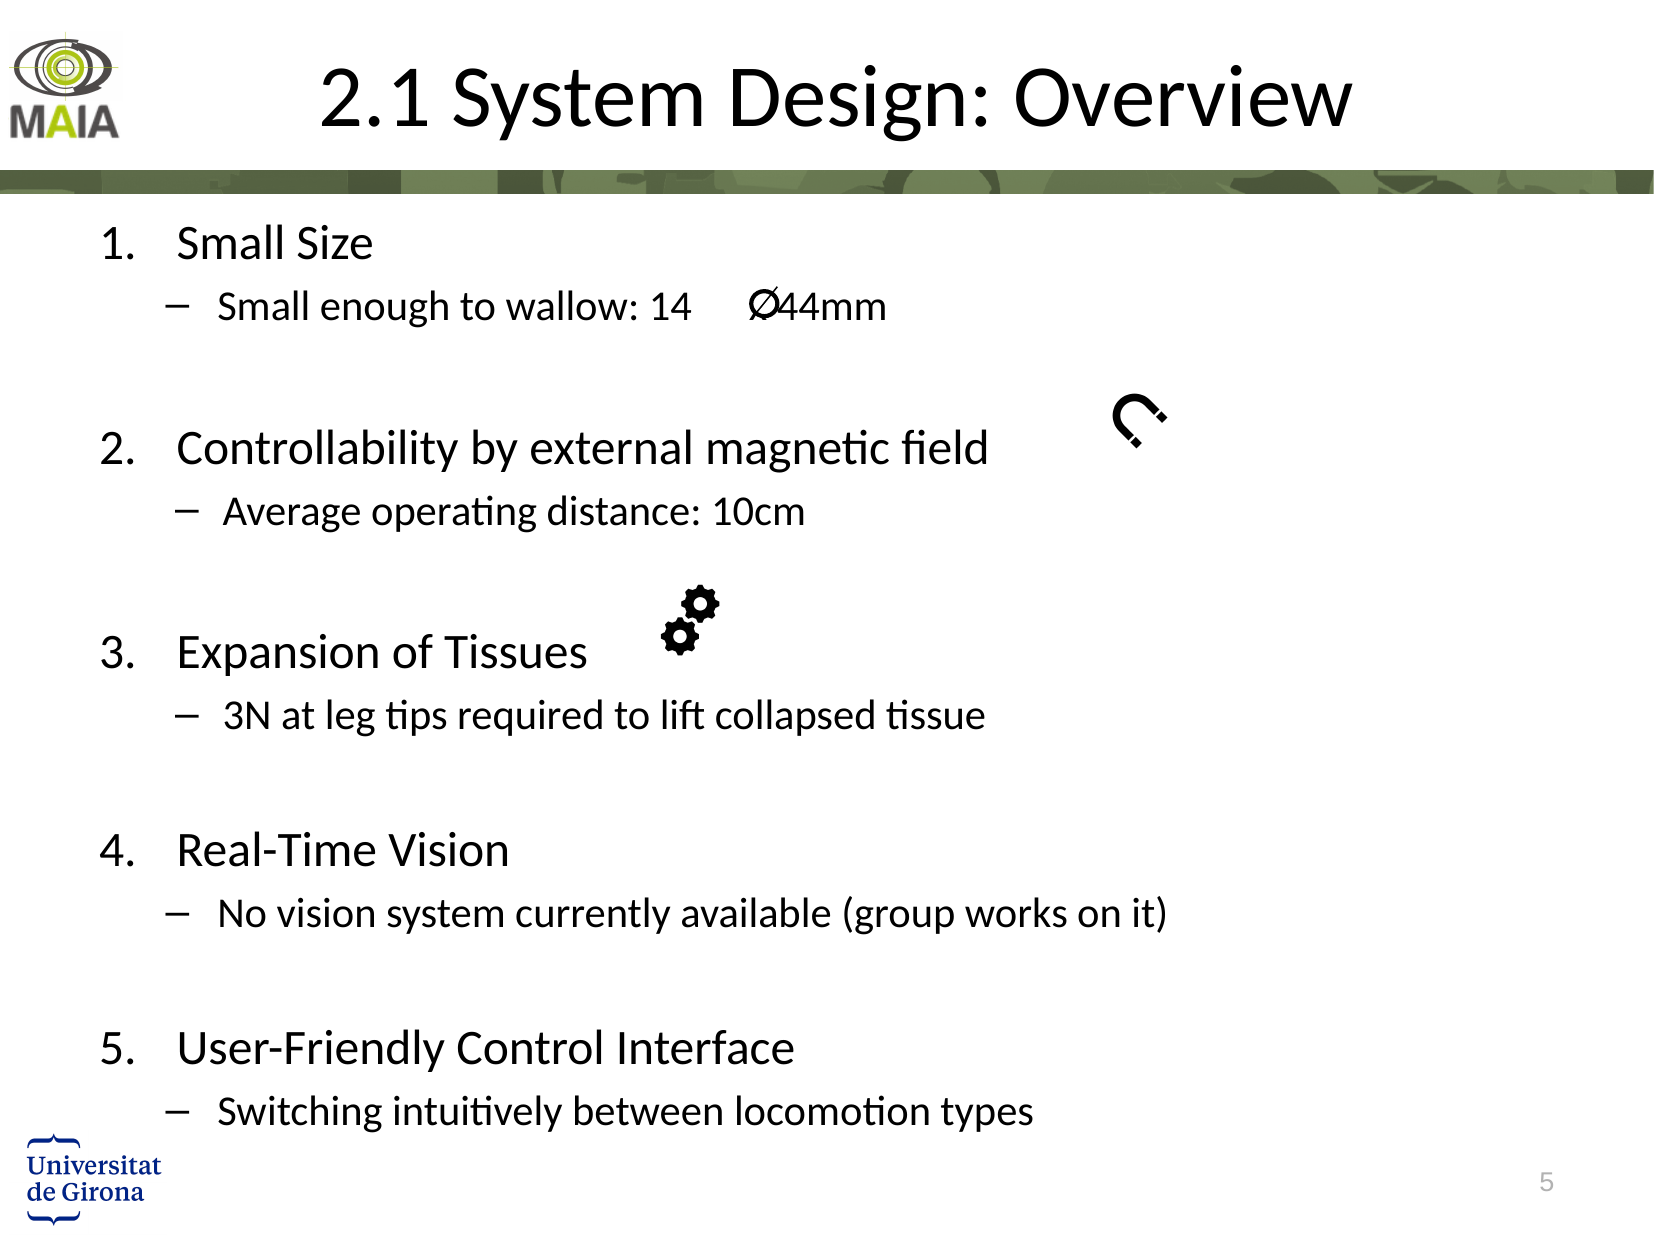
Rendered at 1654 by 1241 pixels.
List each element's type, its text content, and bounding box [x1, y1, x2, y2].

picture [8, 31, 92, 144]
picture [646, 577, 733, 663]
title 2.1 System Design: Overview [92, 29, 1582, 153]
list Small Size Small enough to wallow: 14 x 44mm Controllability by external magnetic field Average operating distance: 10cm Expansion of Tissues 3N at leg tips required to lift collapsed tissue Real-Time Vision No vision system currently available (group works on it) User-Friendly Control Interface Switching intuitively between locomotion types [82, 201, 1446, 1144]
slide_number 5 [1185, 1149, 1571, 1216]
picture [1109, 389, 1171, 452]
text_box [750, 286, 778, 320]
